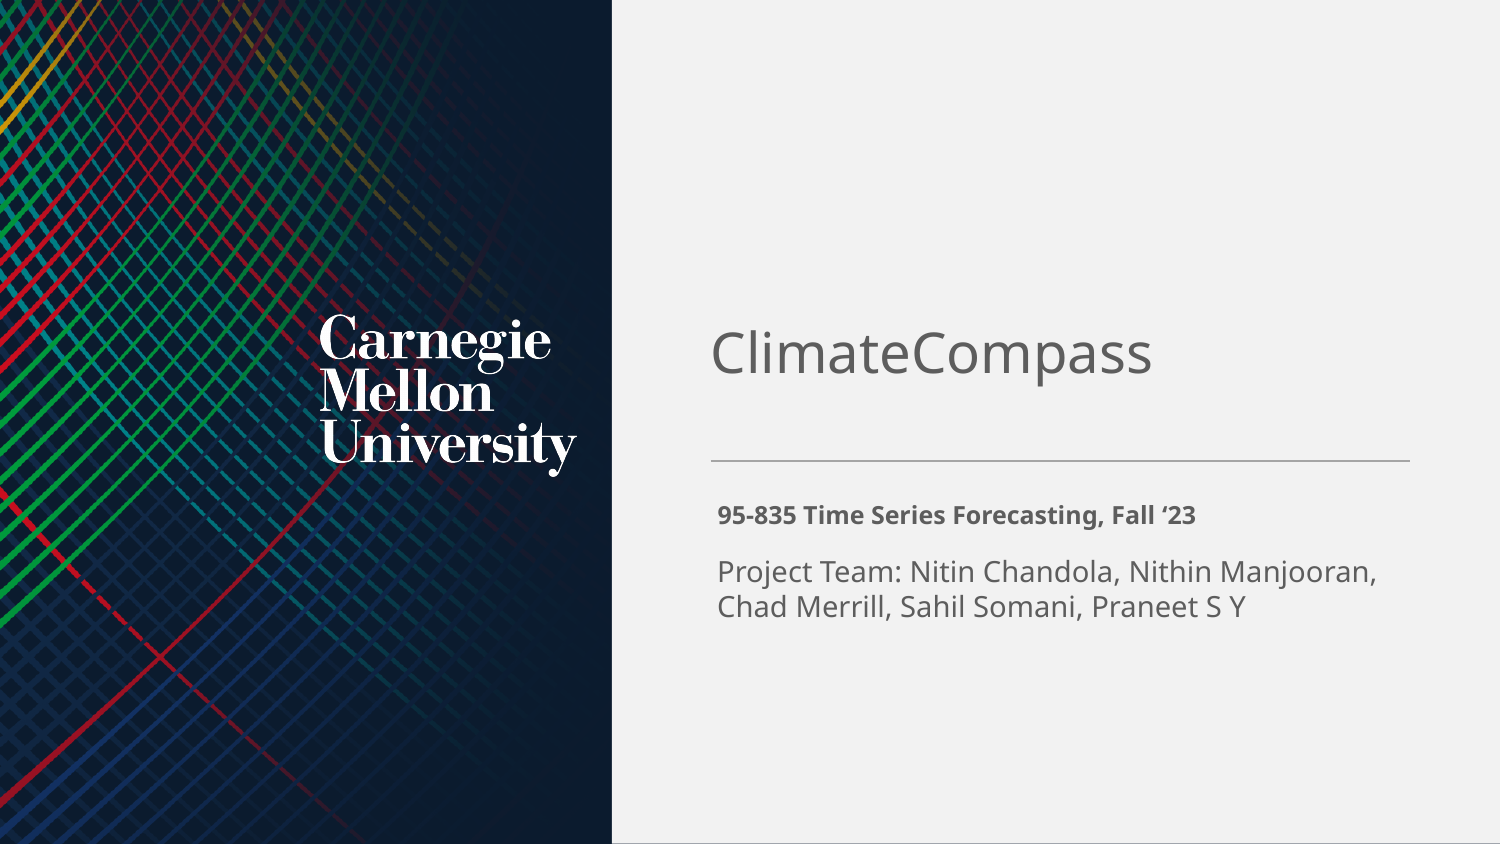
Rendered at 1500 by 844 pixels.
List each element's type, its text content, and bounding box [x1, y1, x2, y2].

list 95-835 Time Series Forecasting, Fall ‘23 [712, 495, 1411, 537]
list ClimateCompass [705, 281, 1411, 429]
list Project Team: Nitin Chandola, Nithin Manjooran, Chad Merrill, Sahil Somani, Praneet S Y [711, 547, 1441, 627]
picture [0, 0, 611, 844]
